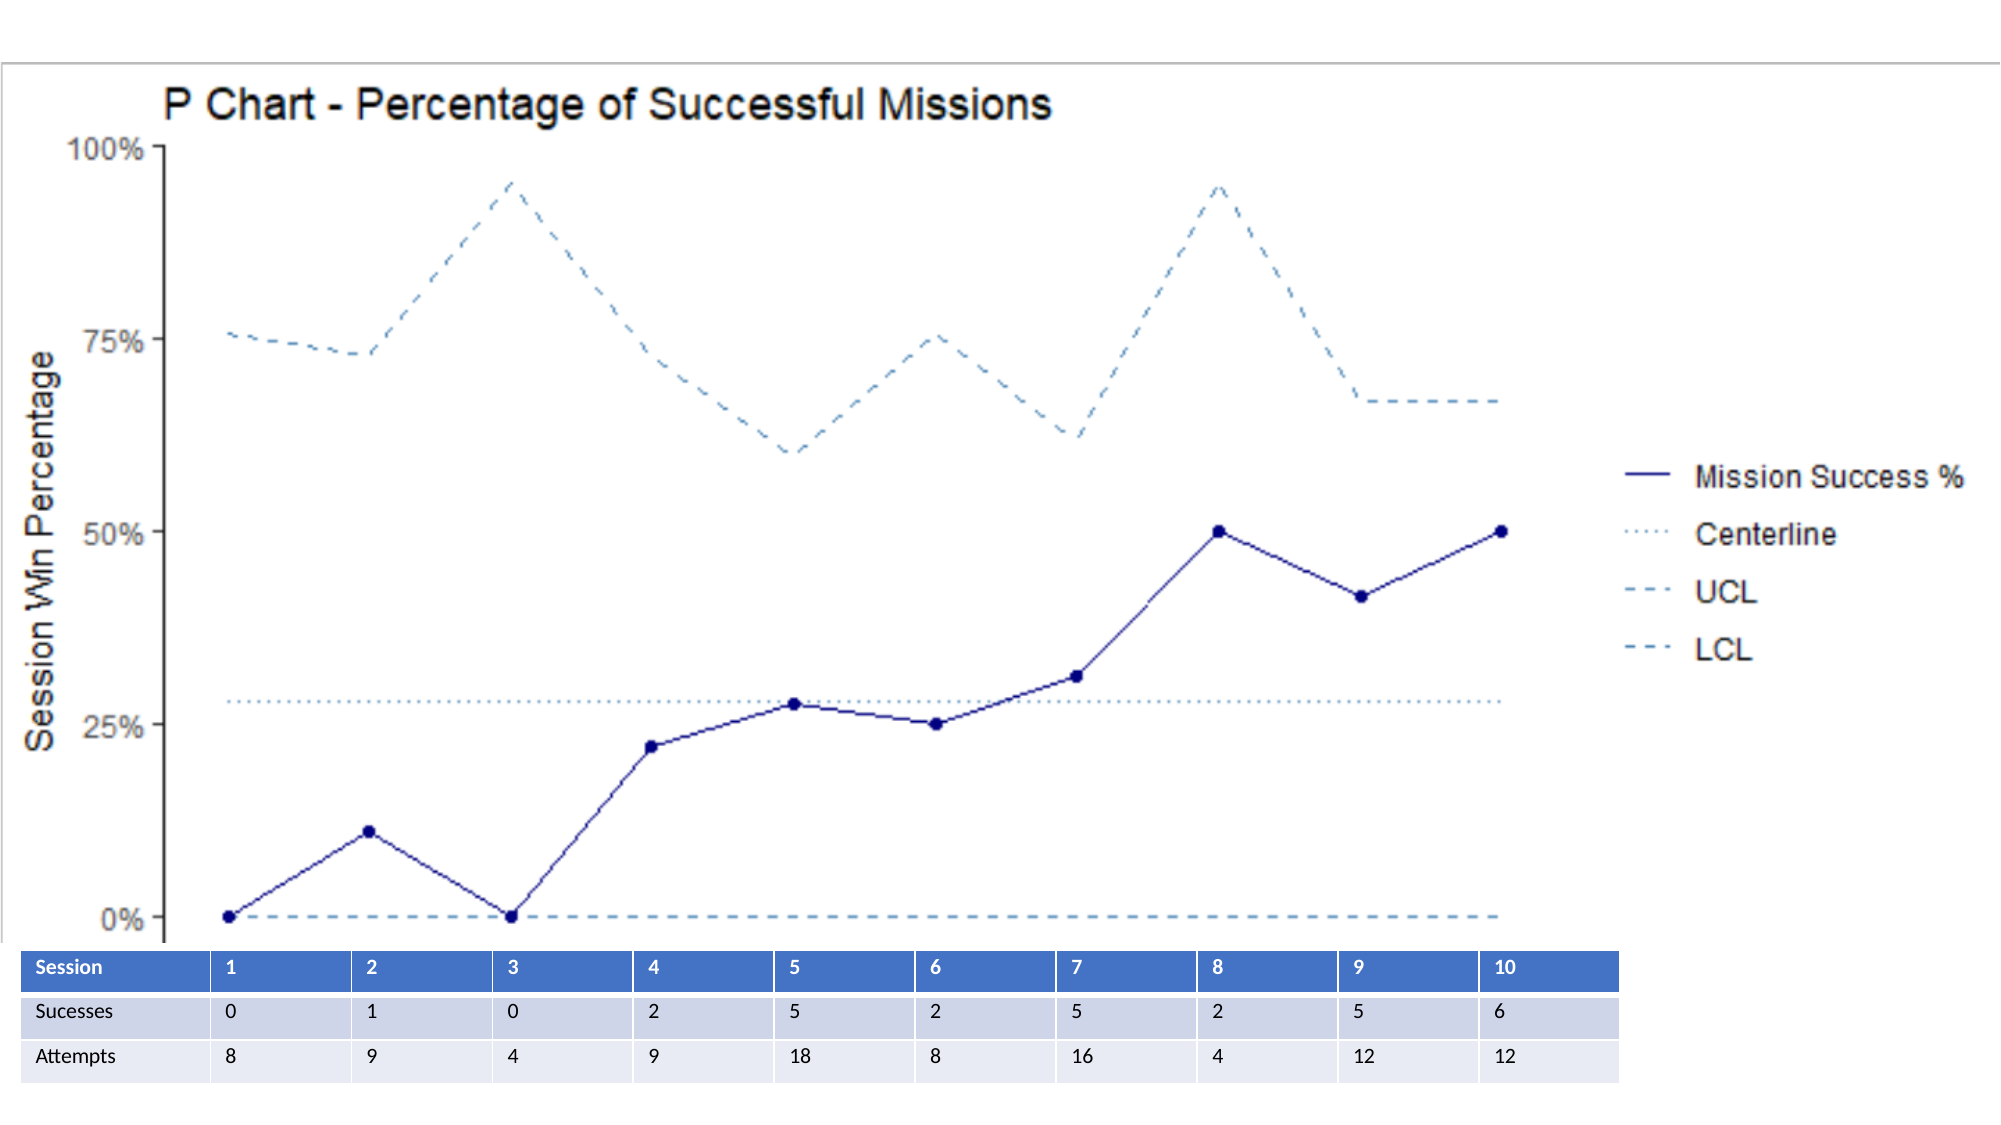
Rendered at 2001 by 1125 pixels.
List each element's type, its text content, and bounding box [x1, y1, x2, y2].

table_cell 18 [775, 1041, 914, 1083]
table_cell 2 [1198, 998, 1337, 1039]
table_cell 5 [1339, 998, 1478, 1039]
table_cell 5 [1057, 998, 1196, 1039]
table_cell Sucesses [21, 998, 210, 1039]
table_cell 2 [634, 998, 773, 1039]
table_header 3 [493, 951, 632, 992]
table_header 8 [1198, 951, 1337, 992]
table_cell 5 [775, 998, 914, 1039]
table_cell 12 [1480, 1041, 1619, 1083]
table_header Session [21, 951, 210, 992]
table_cell 2 [916, 998, 1055, 1039]
table_cell 8 [916, 1041, 1055, 1083]
table_header 7 [1057, 951, 1196, 992]
table_cell 9 [634, 1041, 773, 1083]
table_cell 12 [1339, 1041, 1478, 1083]
table_cell 0 [211, 998, 351, 1039]
table_cell Attempts [21, 1041, 210, 1083]
table_cell 16 [1057, 1041, 1196, 1083]
table_header 10 [1480, 951, 1619, 992]
picture [0, 62, 2000, 943]
table_header 2 [352, 951, 492, 992]
table_cell 6 [1480, 998, 1619, 1039]
table_cell 4 [493, 1041, 632, 1083]
table_header 4 [634, 951, 773, 992]
table_cell 9 [352, 1041, 492, 1083]
table_header 6 [916, 951, 1055, 992]
table_header 1 [211, 951, 351, 992]
table_cell 0 [493, 998, 632, 1039]
table_header 9 [1339, 951, 1478, 992]
table_cell 4 [1198, 1041, 1337, 1083]
table_header 5 [775, 951, 914, 992]
table_cell 8 [211, 1041, 351, 1083]
table_cell 1 [352, 998, 492, 1039]
